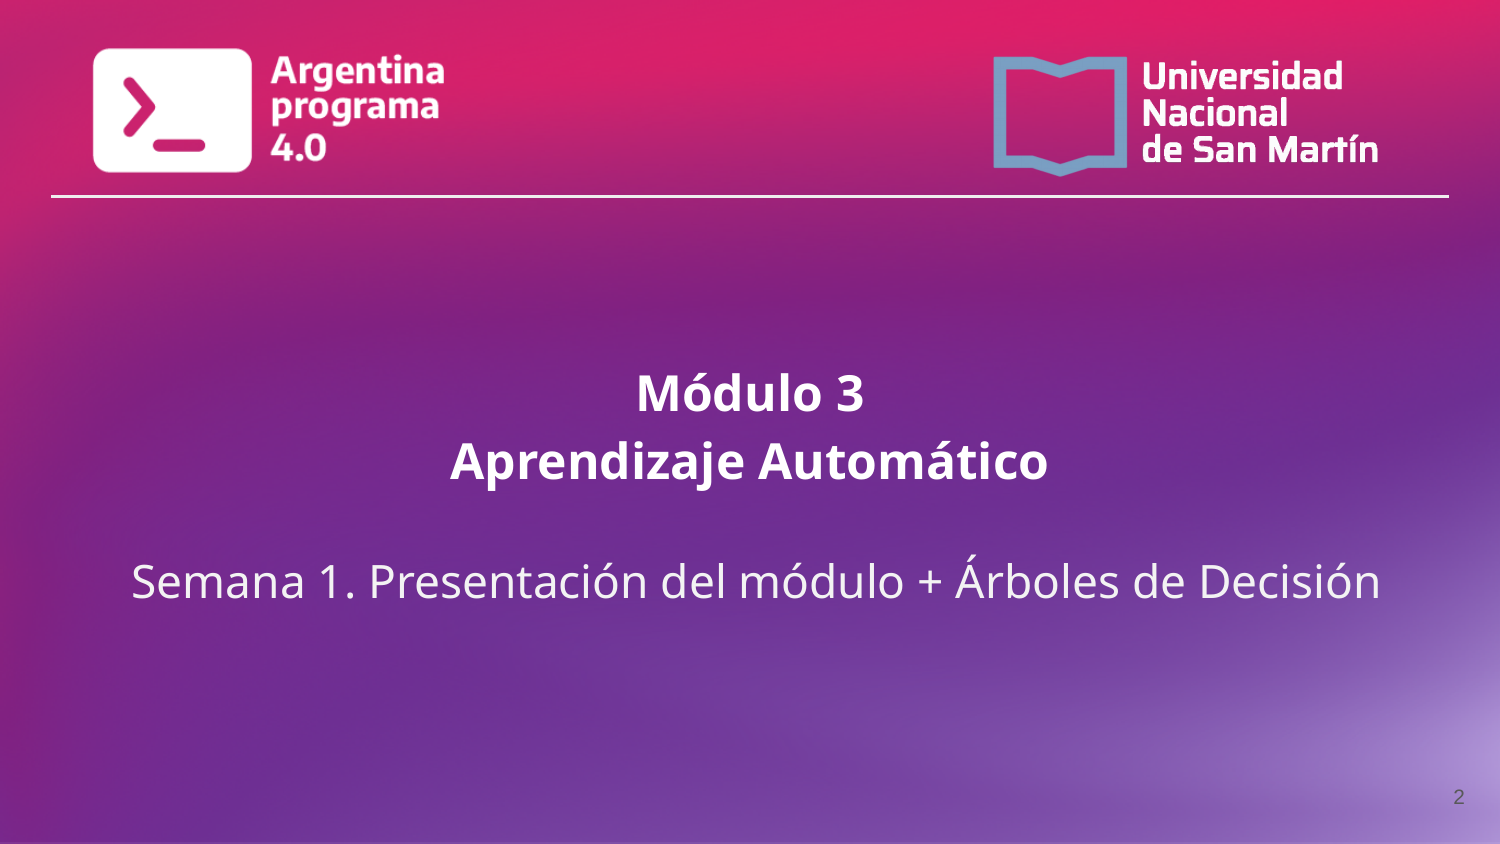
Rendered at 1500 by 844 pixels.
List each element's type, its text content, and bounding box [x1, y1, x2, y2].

title Módulo 3 Aprendizaje Automático [51, 342, 1449, 509]
picture [0, 0, 1500, 844]
subtitle Semana 1. Presentación del módulo + Árboles de Decisión [58, 534, 1456, 665]
slide_number ‹#› [1389, 764, 1480, 830]
